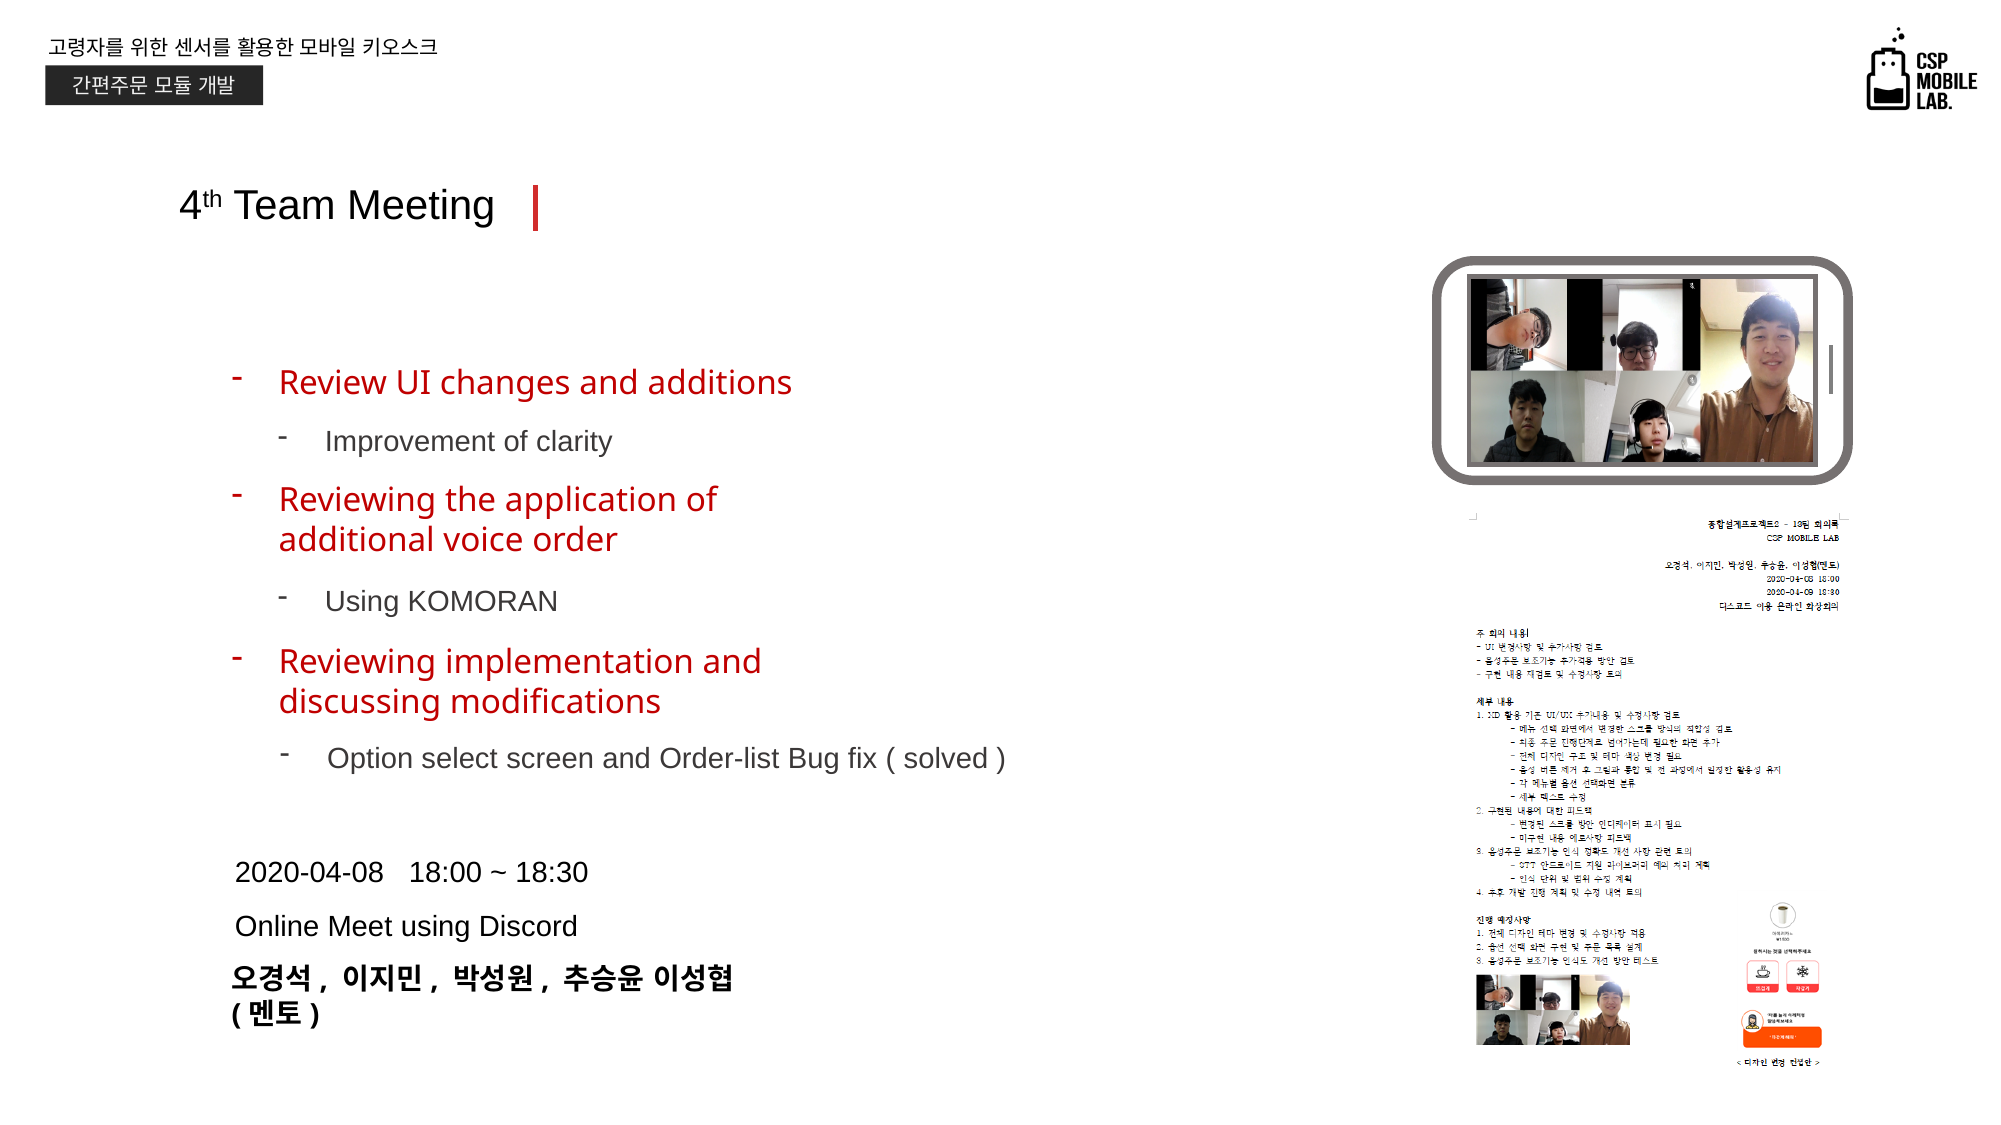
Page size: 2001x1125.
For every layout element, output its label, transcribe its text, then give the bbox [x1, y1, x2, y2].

text_box 4th Team Meeting [164, 170, 536, 236]
text_box Review UI changes and additions [216, 353, 891, 409]
text_box Option select screen and Order-list Bug fix ( solved ) [265, 731, 1068, 782]
text_box [1435, 259, 1850, 482]
picture [1469, 513, 1849, 1073]
text_box Improvement of clarity [263, 414, 1066, 465]
picture [1848, 0, 1995, 147]
text_box 간편주문 모듈 개발 [45, 65, 264, 106]
text_box Using KOMORAN [263, 574, 1066, 625]
text_box [1468, 276, 1817, 466]
text_box Online Meet using Discord [220, 899, 810, 950]
text_box Reviewing implementation and discussing modifications [216, 632, 891, 728]
text_box 고령자를 위한 센서를 활용한 모바일 키오스크 [0, 14, 575, 68]
text_box Reviewing the application of additional voice order [216, 470, 891, 565]
text_box 오경석, 이지민, 박성원, 추승윤 이성협(멘토) [216, 952, 787, 1038]
text_box 2020-04-08 18:00 ~ 18:30 [220, 846, 790, 896]
